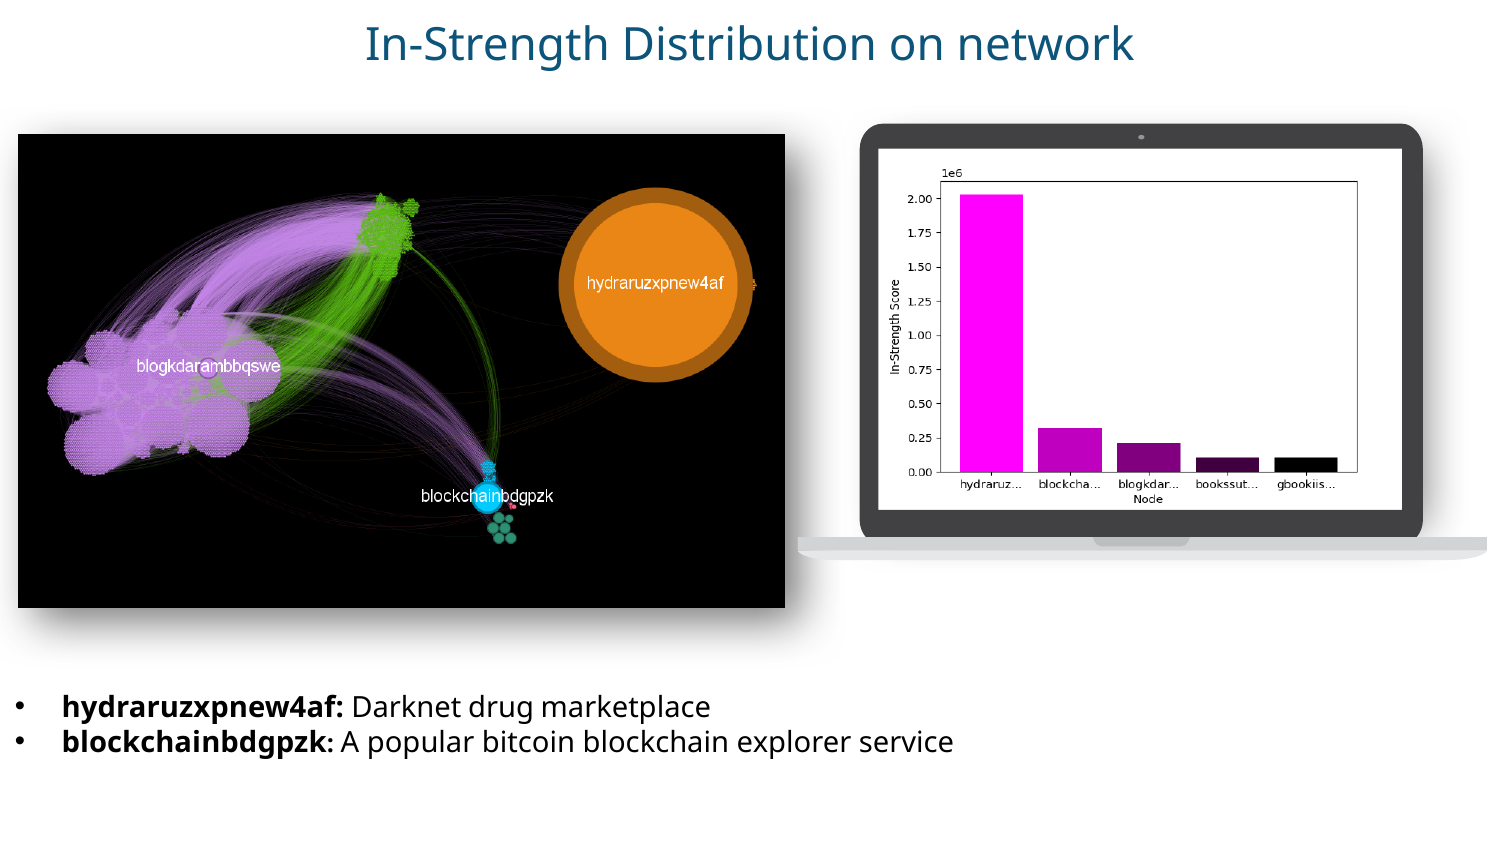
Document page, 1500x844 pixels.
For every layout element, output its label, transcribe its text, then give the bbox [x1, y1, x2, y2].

title In-Strength Distribution on network [0, 0, 1500, 94]
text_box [797, 123, 1487, 561]
text_box hydraruzxpnew4af: Darknet drug marketplace blockchainbdgpzk: A popular bitcoin blockchain explorer service [0, 680, 1500, 766]
picture [18, 134, 785, 608]
